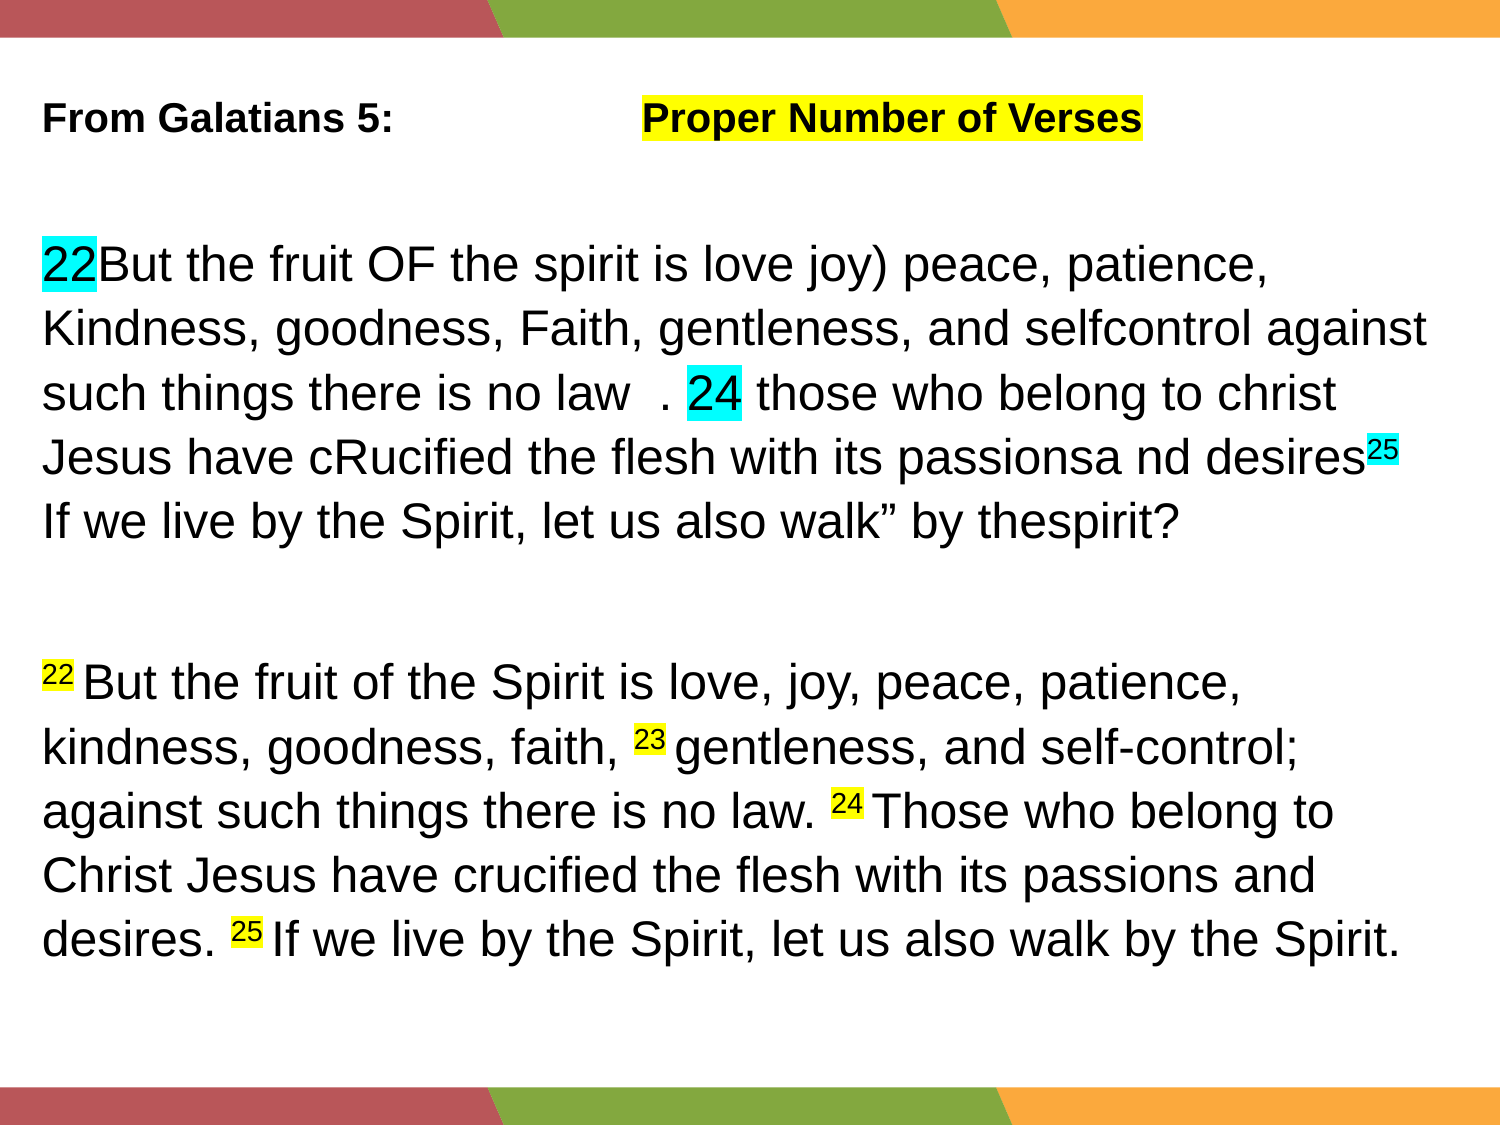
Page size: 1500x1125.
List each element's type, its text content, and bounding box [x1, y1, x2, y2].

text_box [0, 0, 1500, 38]
text_box From Galatians 5: Proper Number of Verses 22But the fruit OF the spirit is love joy) peace, patience, Kindness, goodness, Faith, gentleness, and selfcontrol against such things there is no law . 24 those who belong to christ Jesus have cRucified the flesh with its passionsa nd desires25 If we live by the Spirit, let us also walk” by thespirit? 22 But the fruit of the Spirit is love, joy, peace, patience, kindness, goodness, faith, 23 gentleness, and self-control; against such things there is no law. 24 Those who belong to Christ Jesus have crucified the flesh with its passions and desires. 25 If we live by the Spirit, let us also walk by the Spirit. [27, 79, 1473, 1036]
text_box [0, 1087, 1500, 1125]
